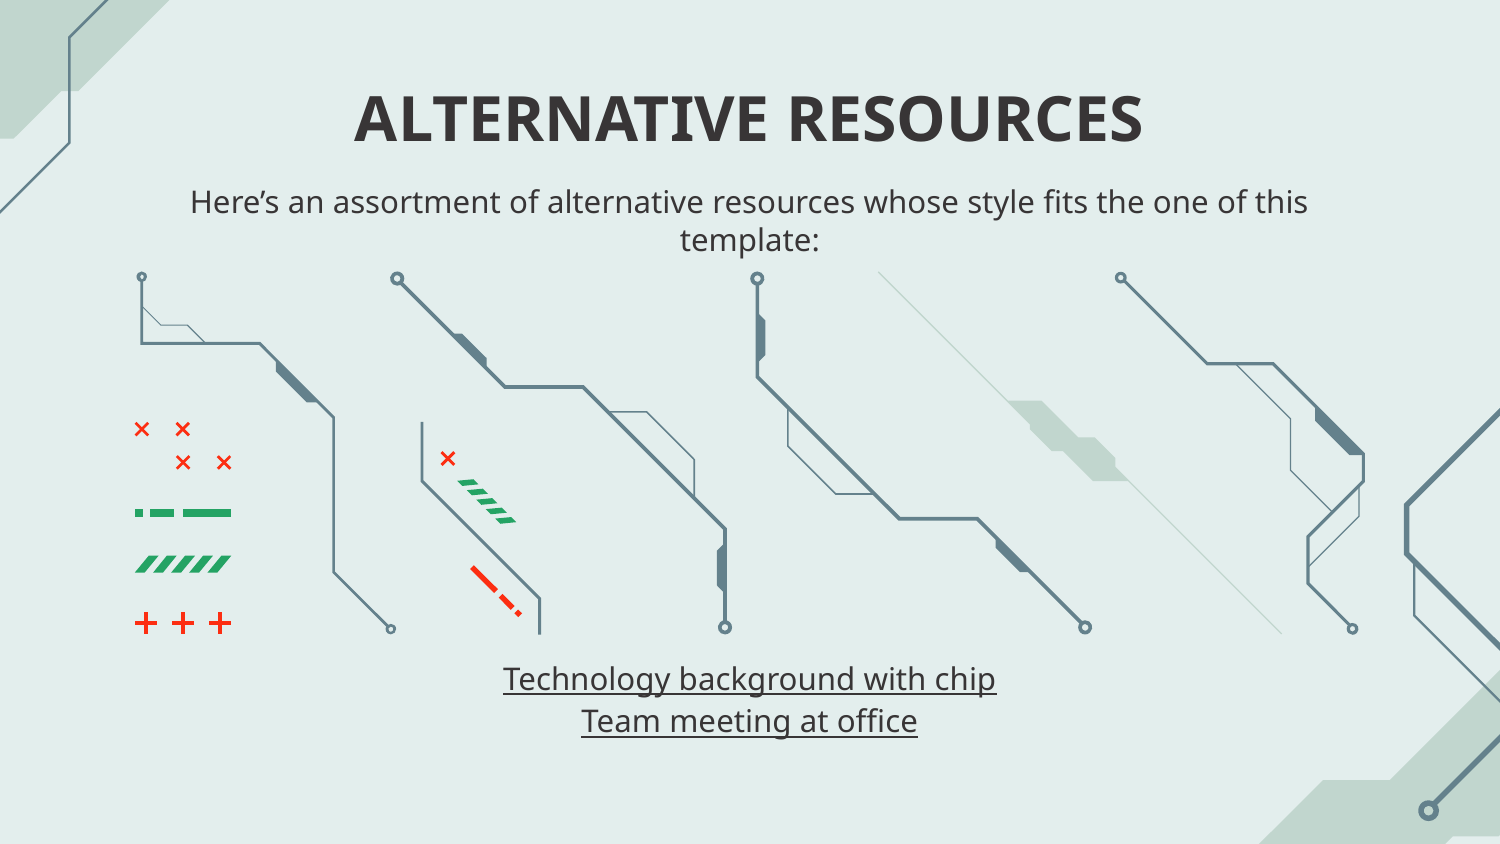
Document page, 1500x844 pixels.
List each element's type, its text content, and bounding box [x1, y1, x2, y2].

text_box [134, 271, 397, 635]
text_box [134, 508, 232, 517]
text_box [1100, 442, 1109, 482]
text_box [134, 611, 232, 635]
text_box Here’s an assortment of alternative resources whose style fits the one of this template: [118, 192, 1382, 248]
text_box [134, 555, 232, 573]
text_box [1114, 271, 1366, 636]
text_box Technology background with chip Team meeting at office [118, 659, 1382, 744]
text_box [749, 271, 1095, 635]
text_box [398, 271, 733, 635]
title ALTERNATIVE RESOURCES [118, 63, 1382, 161]
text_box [420, 421, 542, 635]
